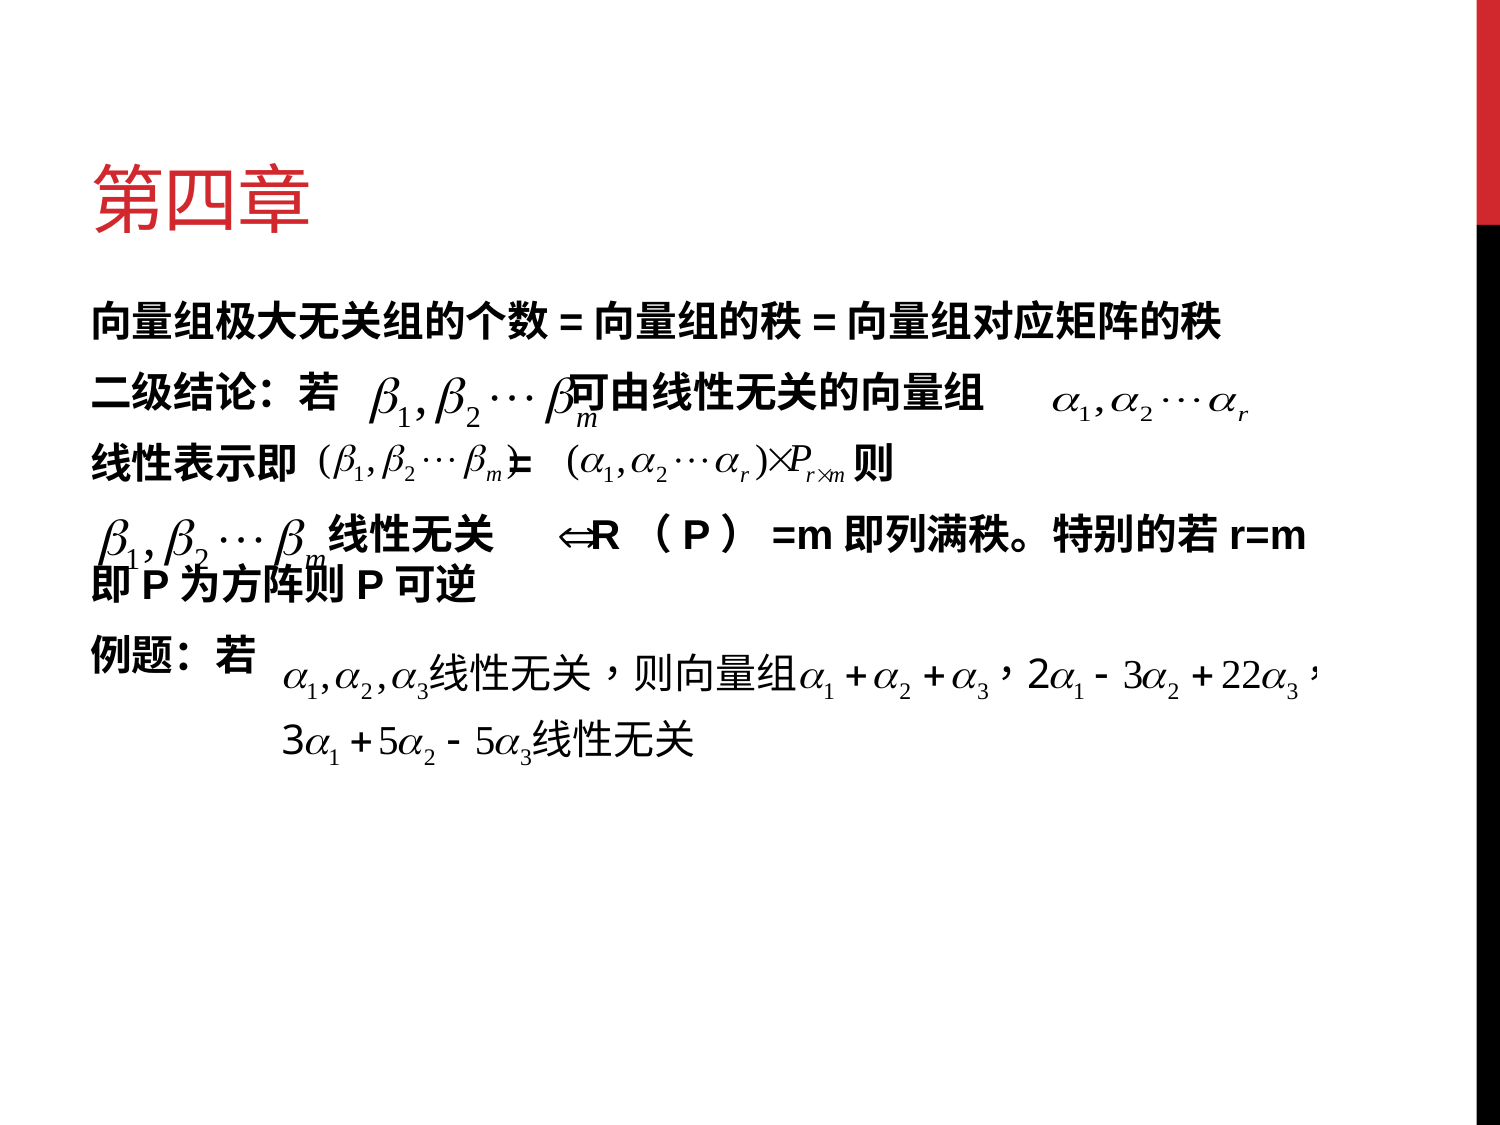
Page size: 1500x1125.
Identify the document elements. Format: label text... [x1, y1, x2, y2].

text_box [87, 502, 338, 583]
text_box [1044, 372, 1259, 431]
title 第四章 [75, 25, 1025, 250]
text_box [560, 432, 760, 493]
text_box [548, 514, 621, 566]
list 向量组极大无关组的个数=向量组的秩=向量组对应矩阵的秩 二级结论：若 可由线性无关的向量组 线性表示即 = 则 线性无关 R（P）=m即列满秩。特别的若r=m即P为方阵则P可逆 例题：若 [75, 287, 1325, 1005]
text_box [276, 644, 1318, 776]
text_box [359, 361, 609, 441]
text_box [761, 431, 855, 493]
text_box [312, 431, 526, 491]
